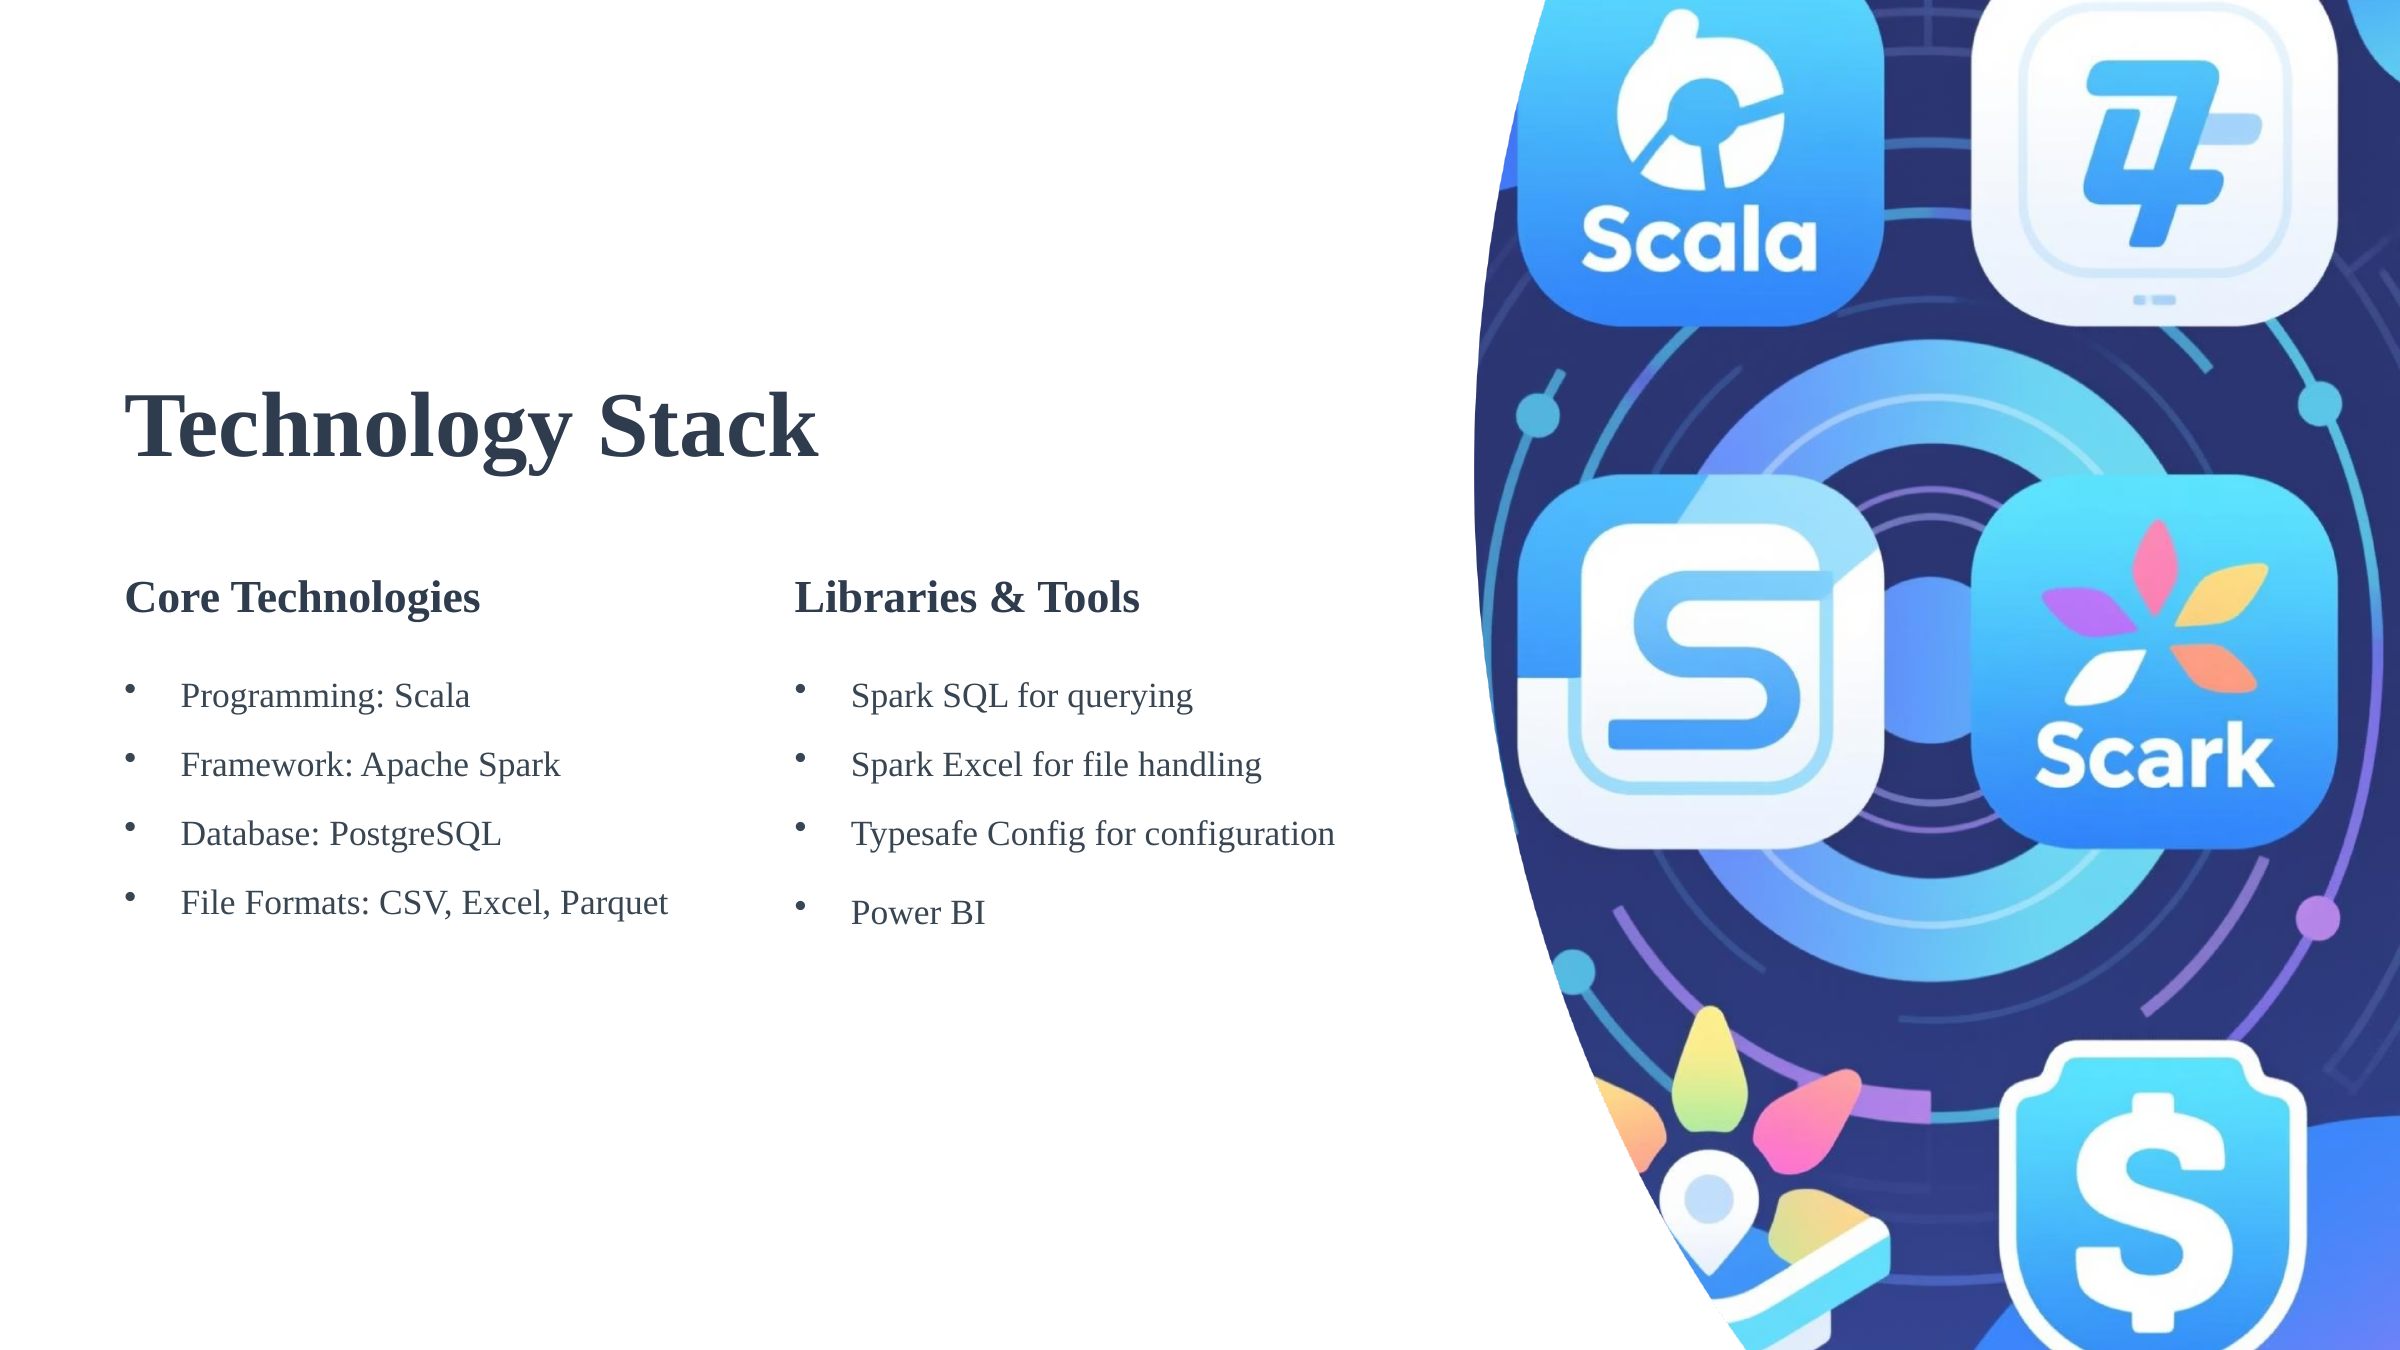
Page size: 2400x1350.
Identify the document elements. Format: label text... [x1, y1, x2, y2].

text_box Typesafe Config for configuration [794, 796, 1377, 866]
text_box Technology Stack [124, 358, 1060, 475]
text_box Programming: Scala [124, 657, 707, 715]
text_box Spark Excel for file handling [794, 727, 1377, 784]
picture [1454, 0, 2400, 1350]
text_box Libraries & Tools [794, 563, 1263, 623]
text_box File Formats: CSV, Excel, Parquet [124, 865, 707, 980]
text_box Spark SQL for querying [794, 657, 1377, 715]
text_box Power BI [794, 874, 1377, 932]
text_box Framework: Apache Spark [124, 727, 707, 784]
text_box Core Technologies [124, 563, 592, 623]
text_box Database: PostgreSQL [124, 796, 707, 854]
